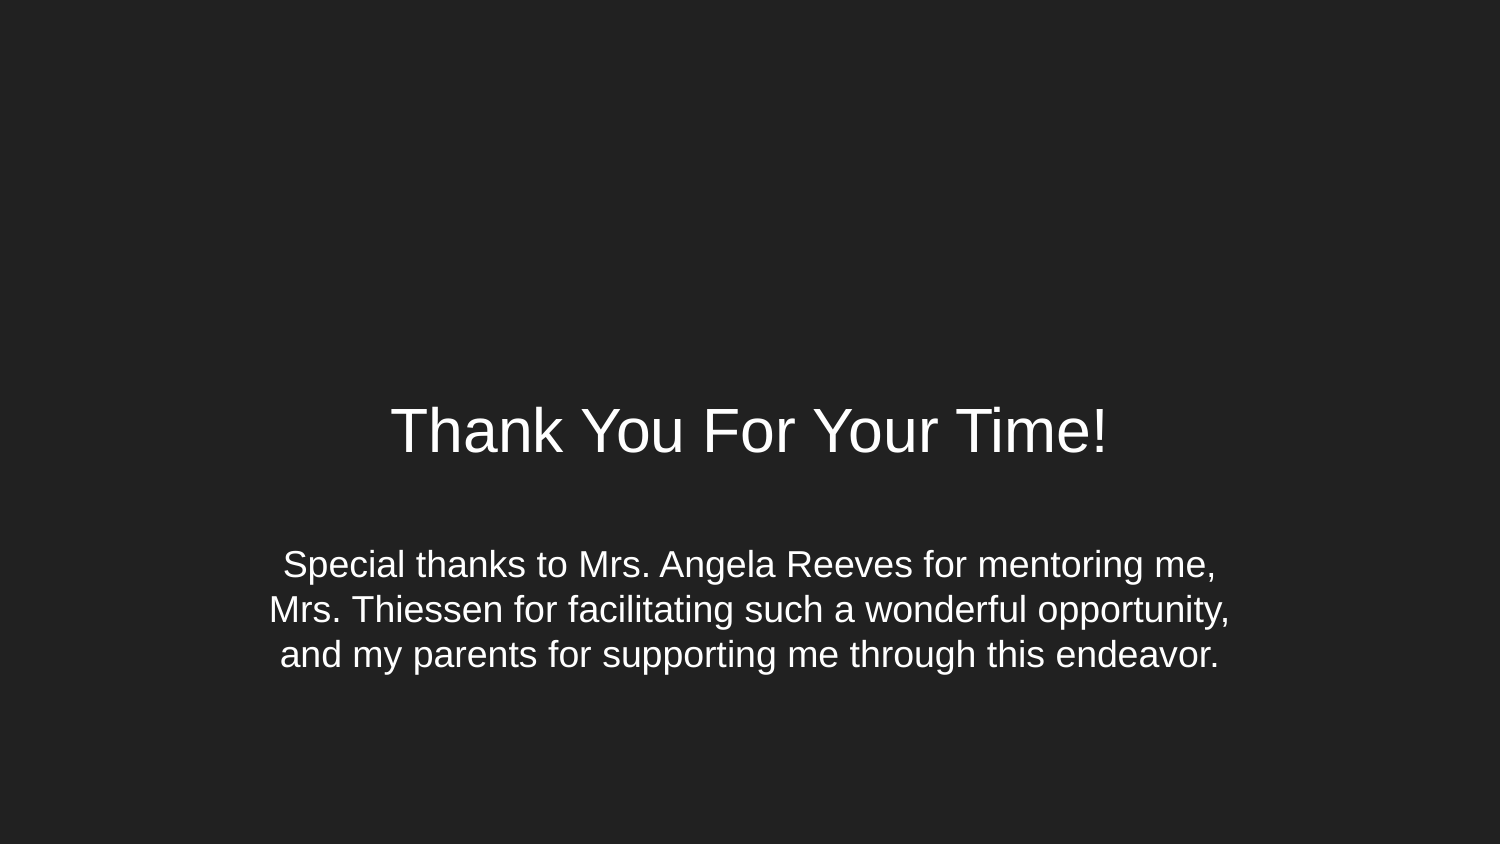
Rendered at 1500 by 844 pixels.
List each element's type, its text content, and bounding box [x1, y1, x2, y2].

title Thank You For Your Time! Special thanks to Mrs. Angela Reeves for mentoring me, Mrs. Thiessen for facilitating such a wonderful opportunity, and my parents for supporting me through this endeavor. [227, 374, 1273, 469]
